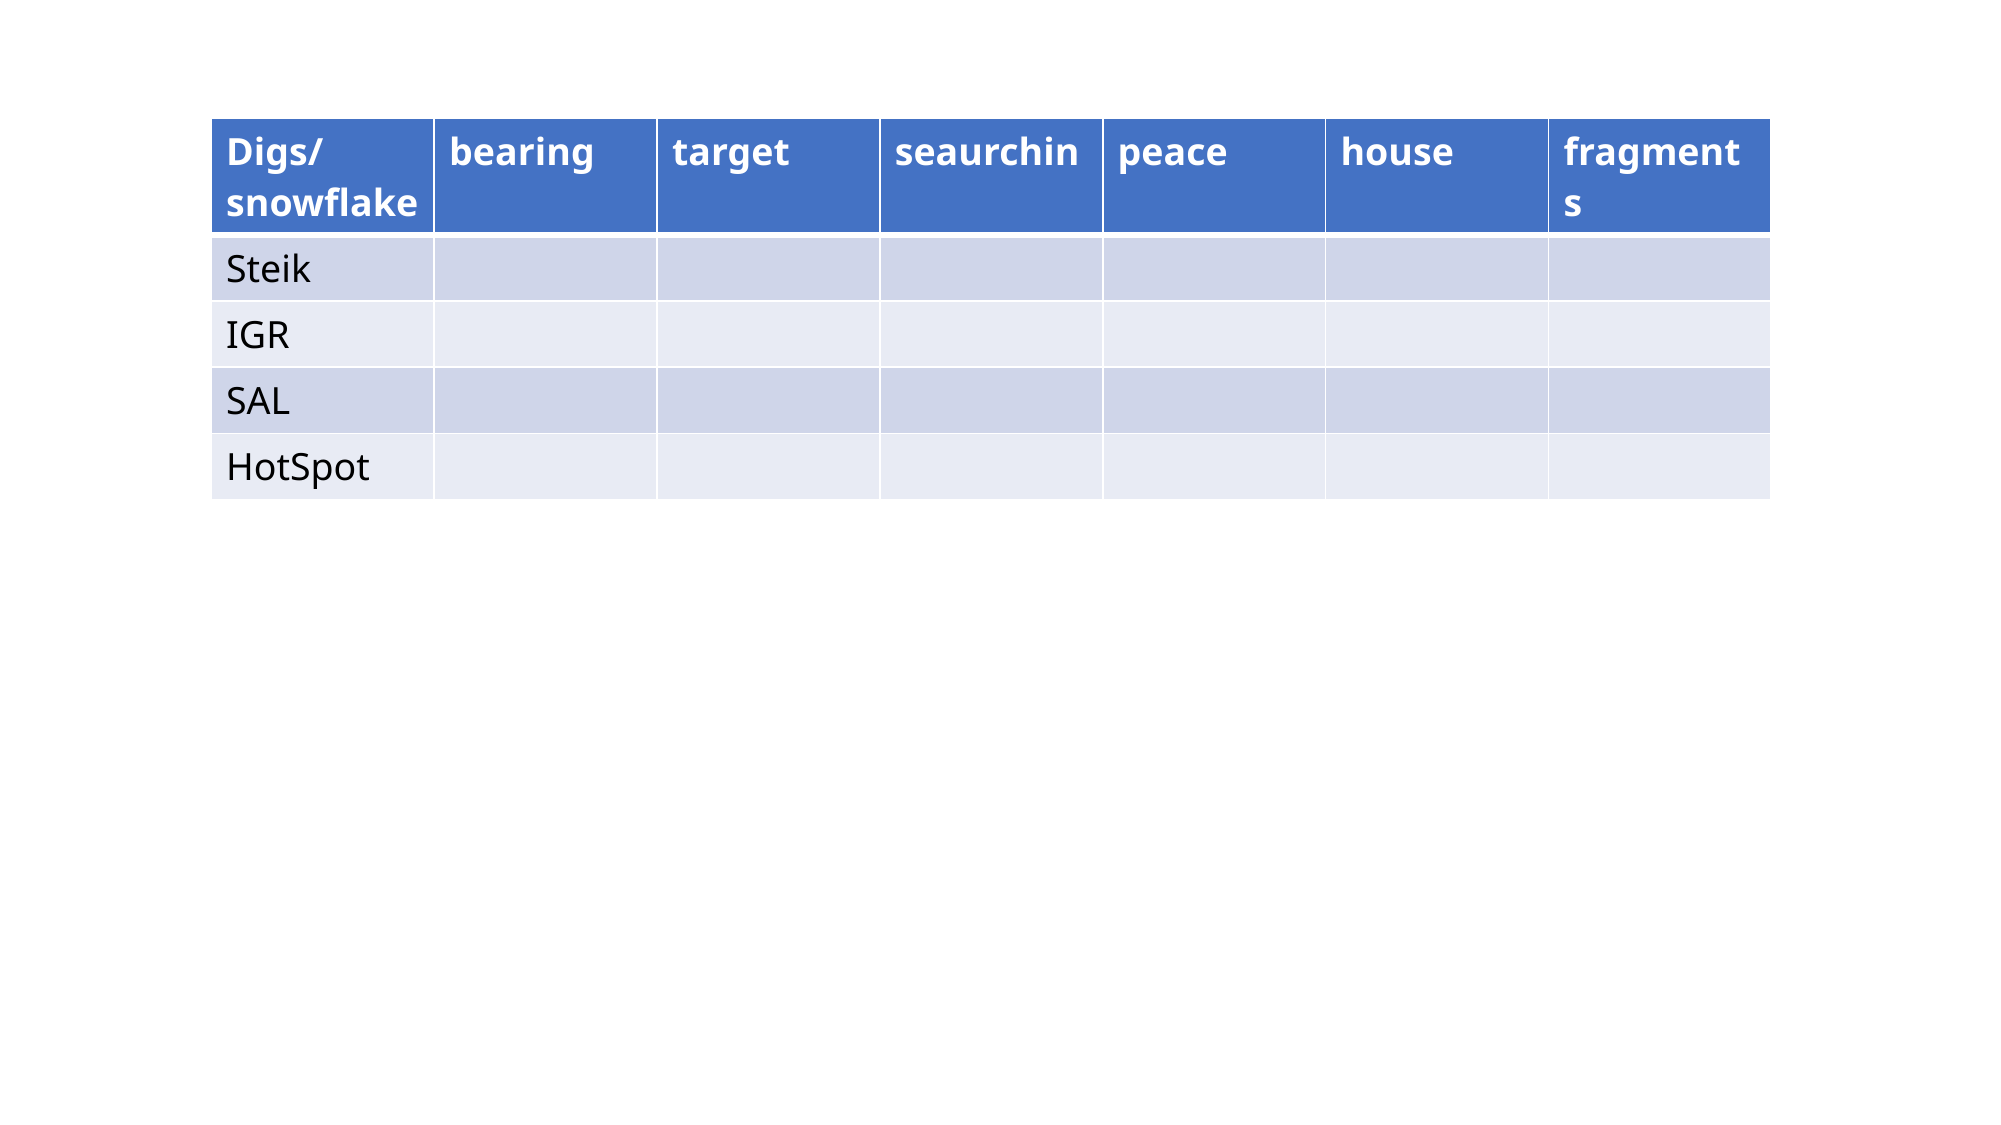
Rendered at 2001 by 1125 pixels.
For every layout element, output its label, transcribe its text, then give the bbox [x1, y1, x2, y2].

table_cell [1104, 238, 1325, 300]
table_cell [658, 238, 879, 300]
table_cell [881, 238, 1102, 300]
table_cell [435, 368, 656, 433]
table_cell Steik [212, 238, 433, 300]
table_cell [1326, 302, 1548, 366]
table_cell [435, 302, 656, 366]
table_header fragments [1549, 119, 1770, 232]
table_cell [1326, 238, 1548, 300]
table_header peace [1104, 119, 1325, 232]
table_cell [1104, 434, 1325, 499]
table_cell [881, 368, 1102, 433]
table_cell [658, 368, 879, 433]
table_cell [658, 302, 879, 366]
table_header Digs/snowflake [212, 119, 433, 232]
table_cell [658, 434, 879, 499]
table_cell [1549, 434, 1770, 499]
table_header bearing [435, 119, 656, 232]
table_cell [435, 434, 656, 499]
table_cell [1104, 368, 1325, 433]
table_cell [1549, 302, 1770, 366]
table_cell IGR [212, 302, 433, 366]
table_header house [1326, 119, 1548, 232]
table_cell SAL [212, 368, 433, 433]
table_cell HotSpot [212, 434, 433, 499]
table_cell [881, 302, 1102, 366]
table_header seaurchin [881, 119, 1102, 232]
table_cell [1549, 238, 1770, 300]
table_cell [1326, 368, 1548, 433]
table_cell [1549, 368, 1770, 433]
table_cell [1326, 434, 1548, 499]
table_header target [658, 119, 879, 232]
table_cell [1104, 302, 1325, 366]
table_cell [881, 434, 1102, 499]
table_cell [435, 238, 656, 300]
